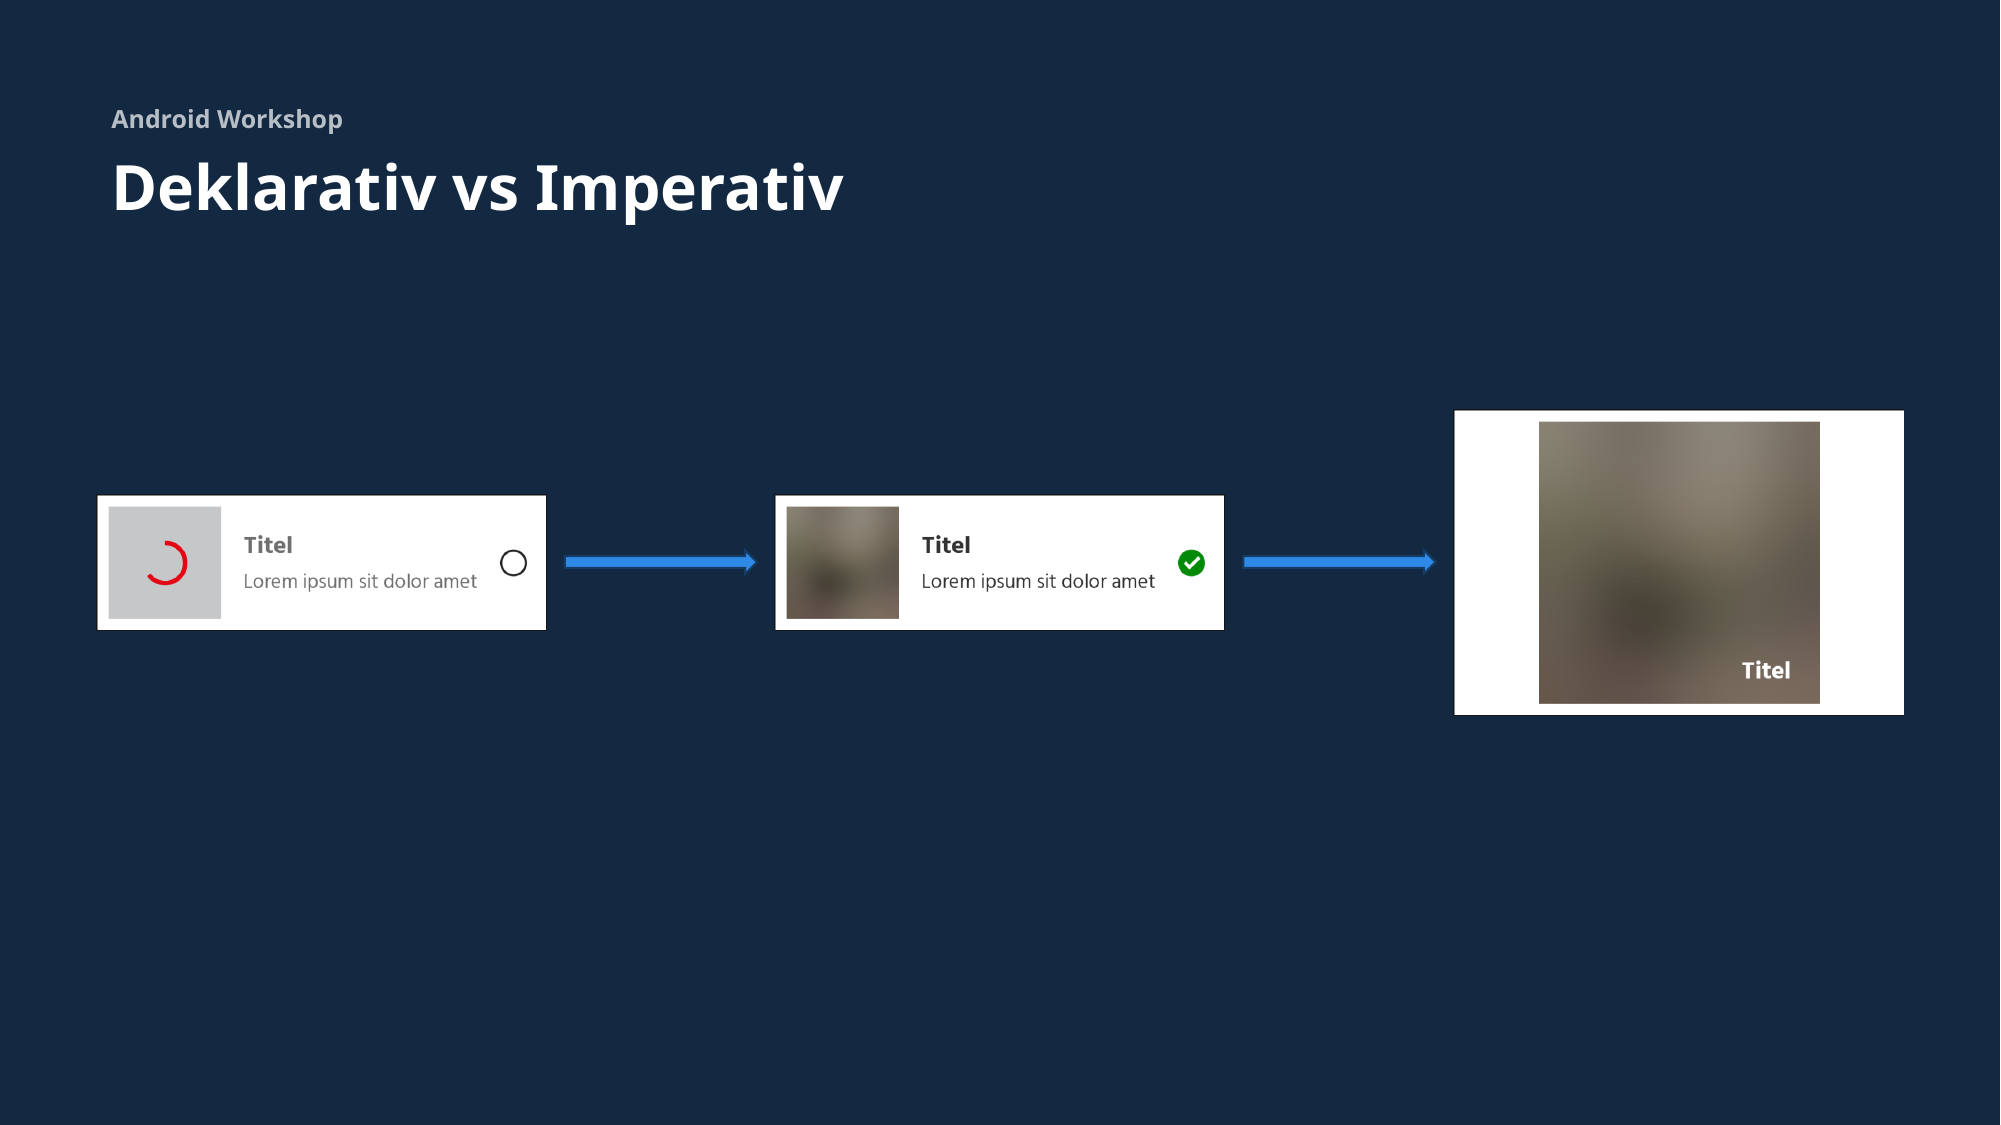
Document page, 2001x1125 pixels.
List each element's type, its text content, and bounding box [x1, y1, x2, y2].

title Deklarativ vs Imperativ [96, 142, 1597, 308]
picture [1453, 409, 1904, 716]
picture [96, 494, 547, 631]
text_box [563, 547, 759, 577]
text_box [1242, 547, 1438, 577]
picture [774, 494, 1225, 631]
list Android Workshop [96, 95, 1597, 142]
